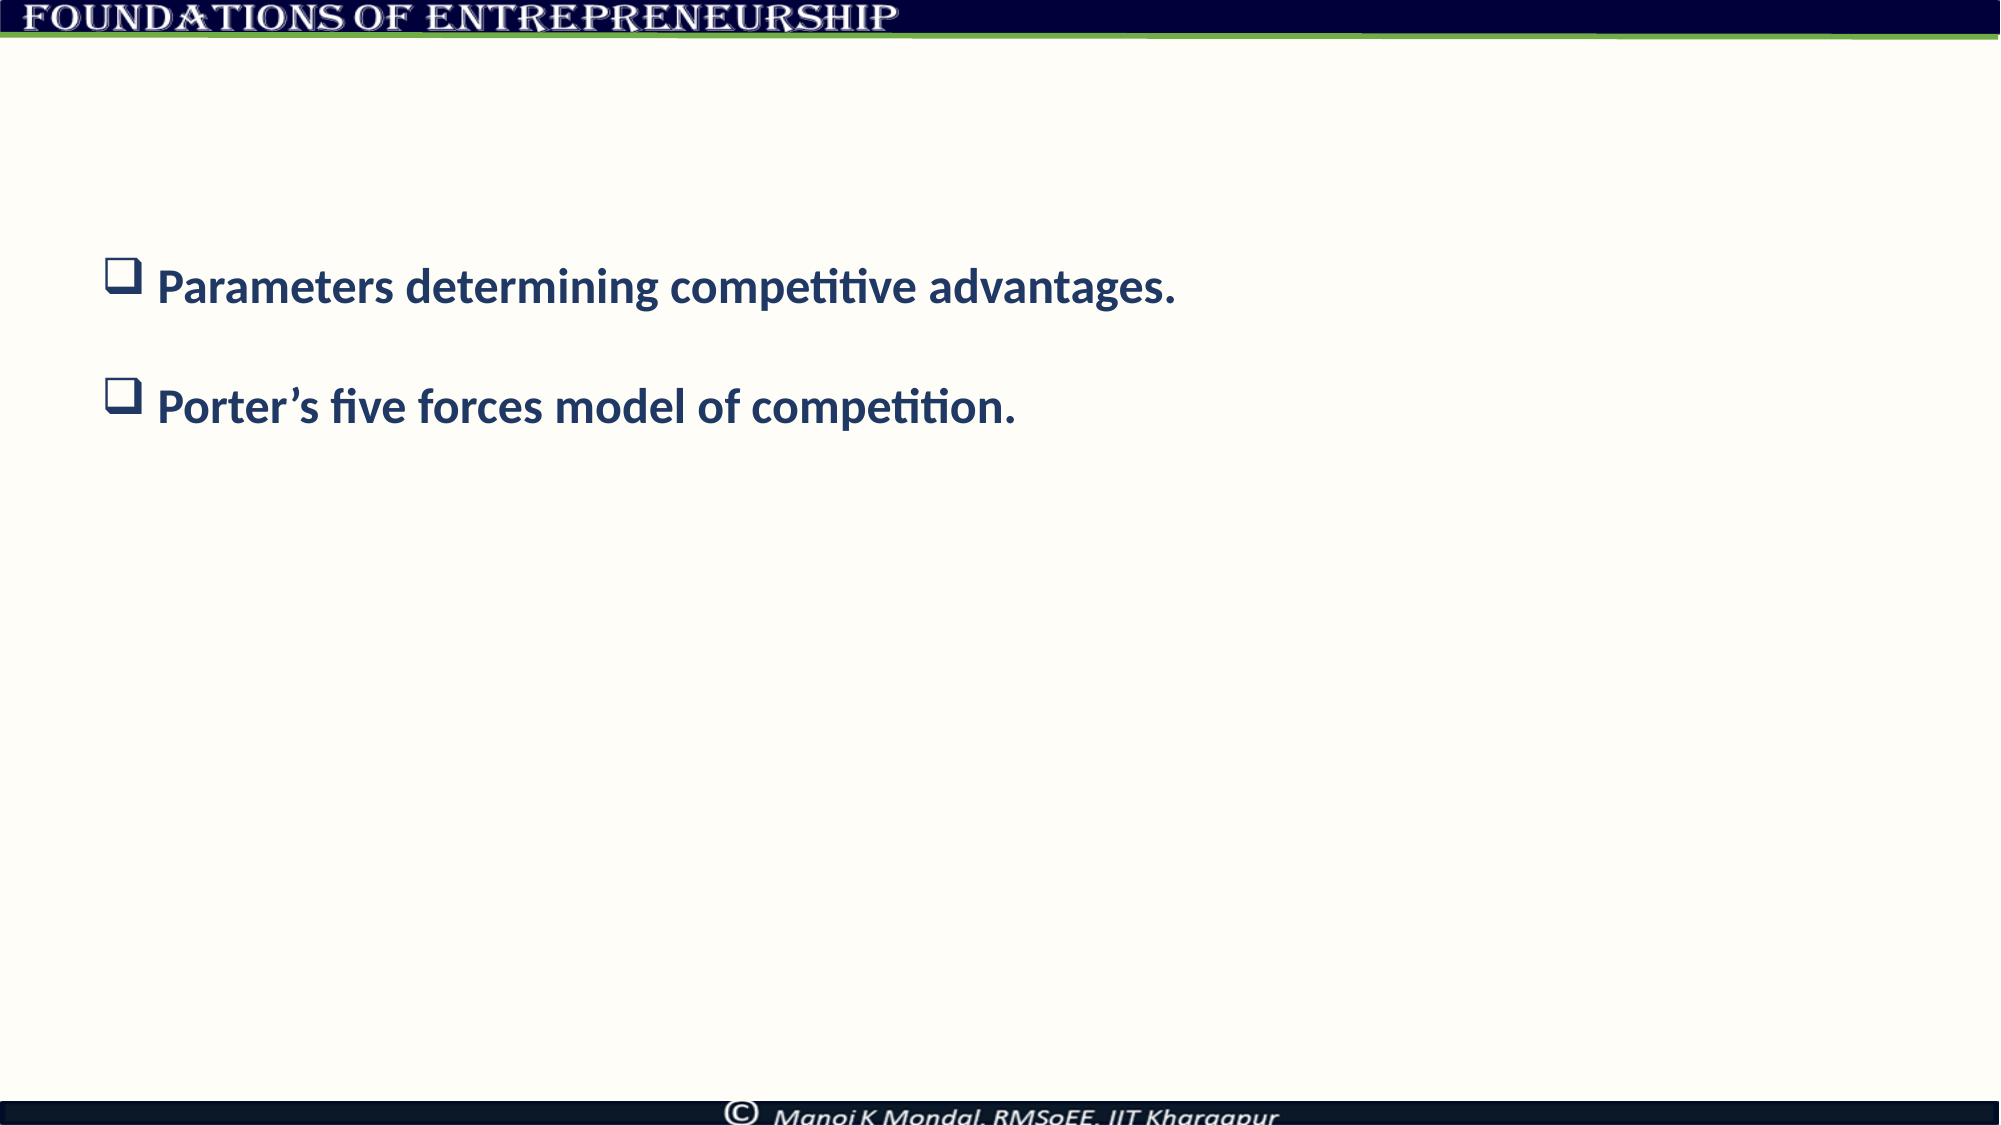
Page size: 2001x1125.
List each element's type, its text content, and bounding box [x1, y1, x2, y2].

text_box Parameters determining competitive advantages. Porter’s five forces model of competition. [86, 185, 1576, 656]
picture [0, 1101, 1999, 1125]
picture [0, 0, 2000, 40]
